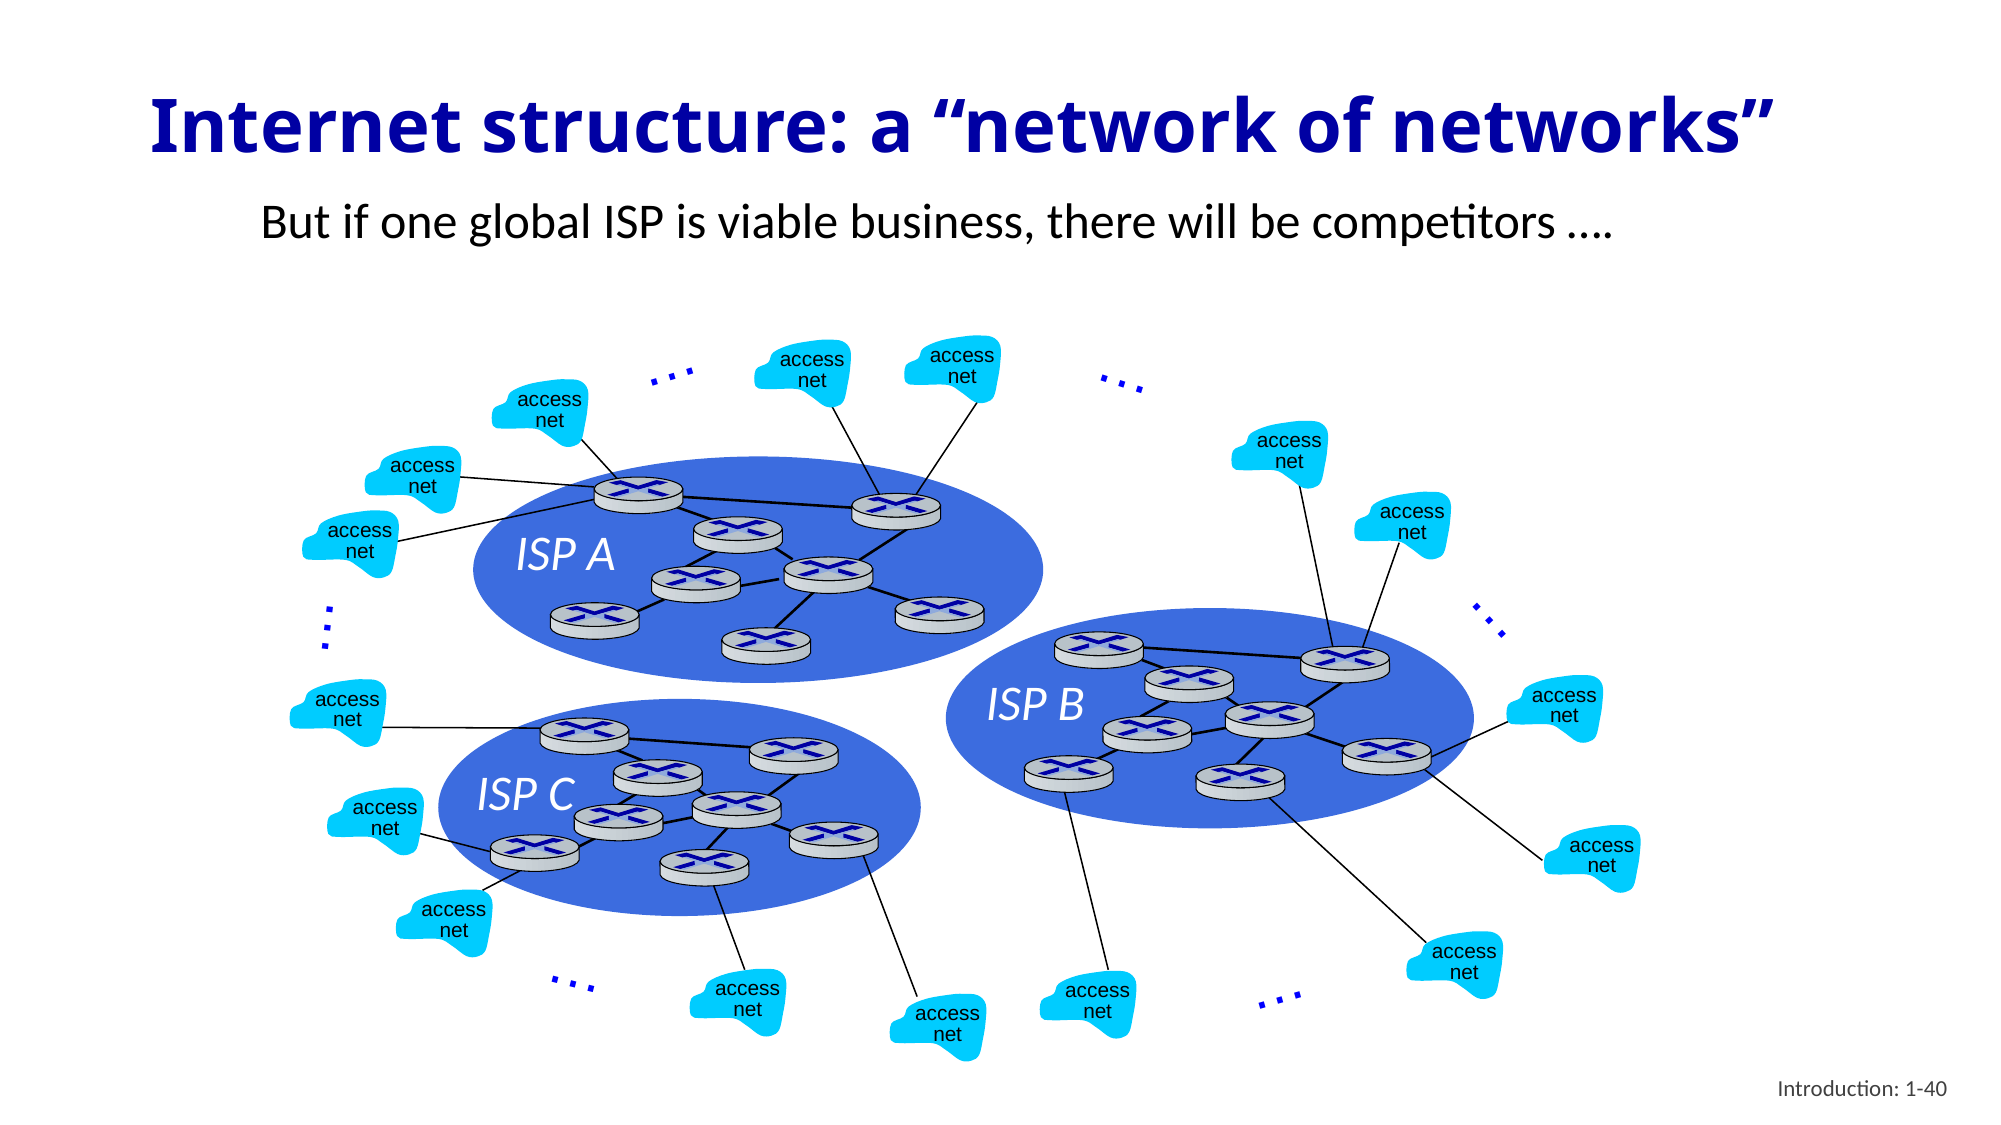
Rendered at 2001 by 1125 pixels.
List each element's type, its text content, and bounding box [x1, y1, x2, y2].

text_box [265, 314, 1650, 1063]
text_box But if one global ISP is viable business, there will be competitors …. [245, 190, 1841, 302]
title Internet structure: a “network of networks” [135, 55, 1861, 202]
slide_number Introduction: 1-40 [1512, 1056, 1963, 1117]
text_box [1054, 631, 1144, 669]
